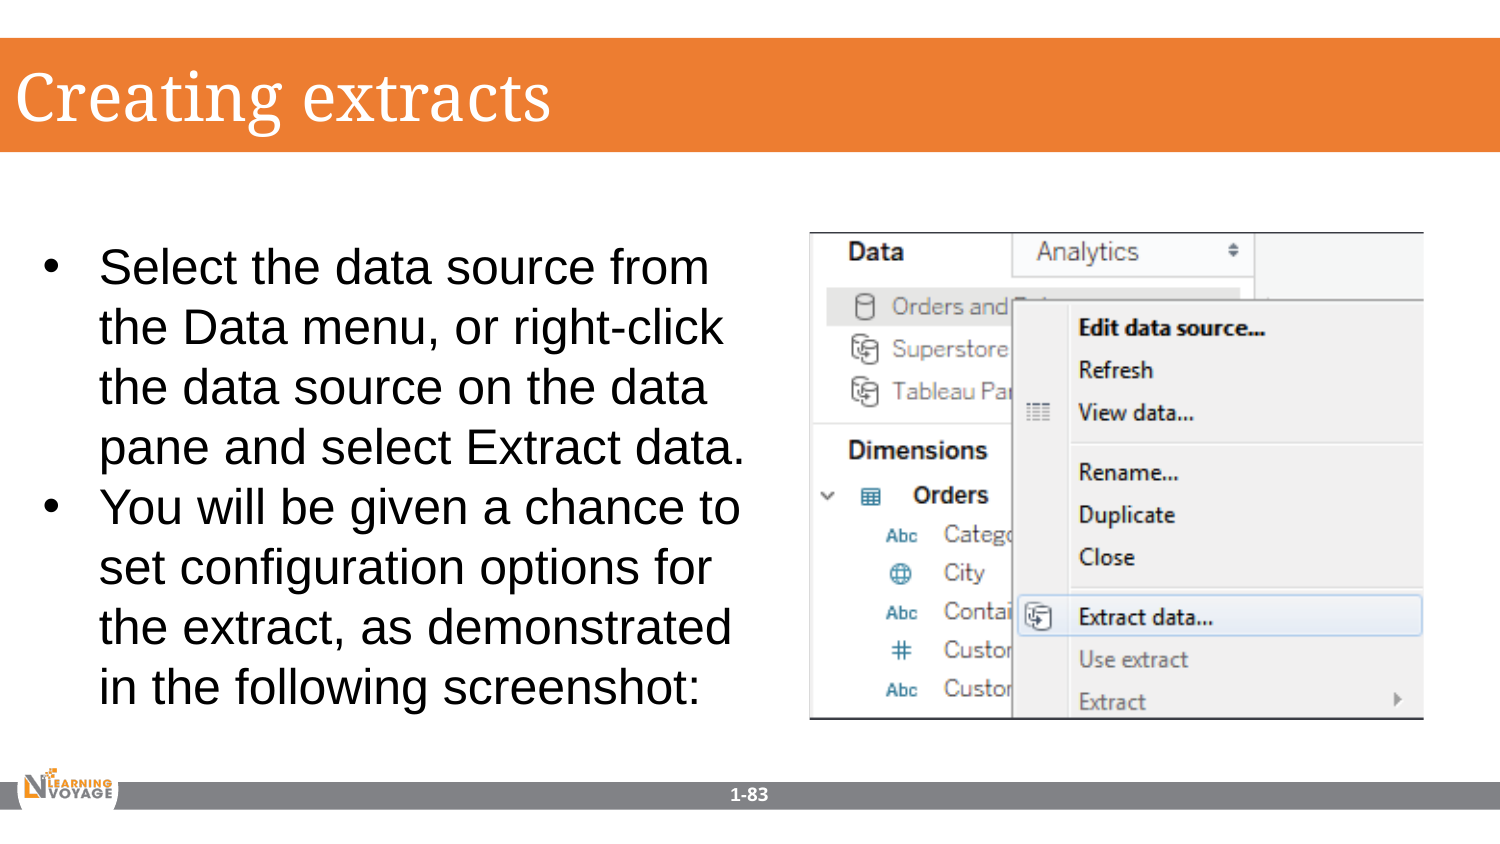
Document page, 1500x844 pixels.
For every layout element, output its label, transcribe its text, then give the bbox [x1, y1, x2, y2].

text_box Creating extracts [0, 37, 1500, 153]
picture [809, 232, 1424, 720]
text_box Select the data source from the Data menu, or right-click the data source on the data pane and select Extract data. You will be given a chance to set configuration options for the extract, as demonstrated in the following screenshot: [42, 232, 770, 715]
slide_number 1-83 [692, 770, 784, 821]
picture [0, 706, 144, 844]
